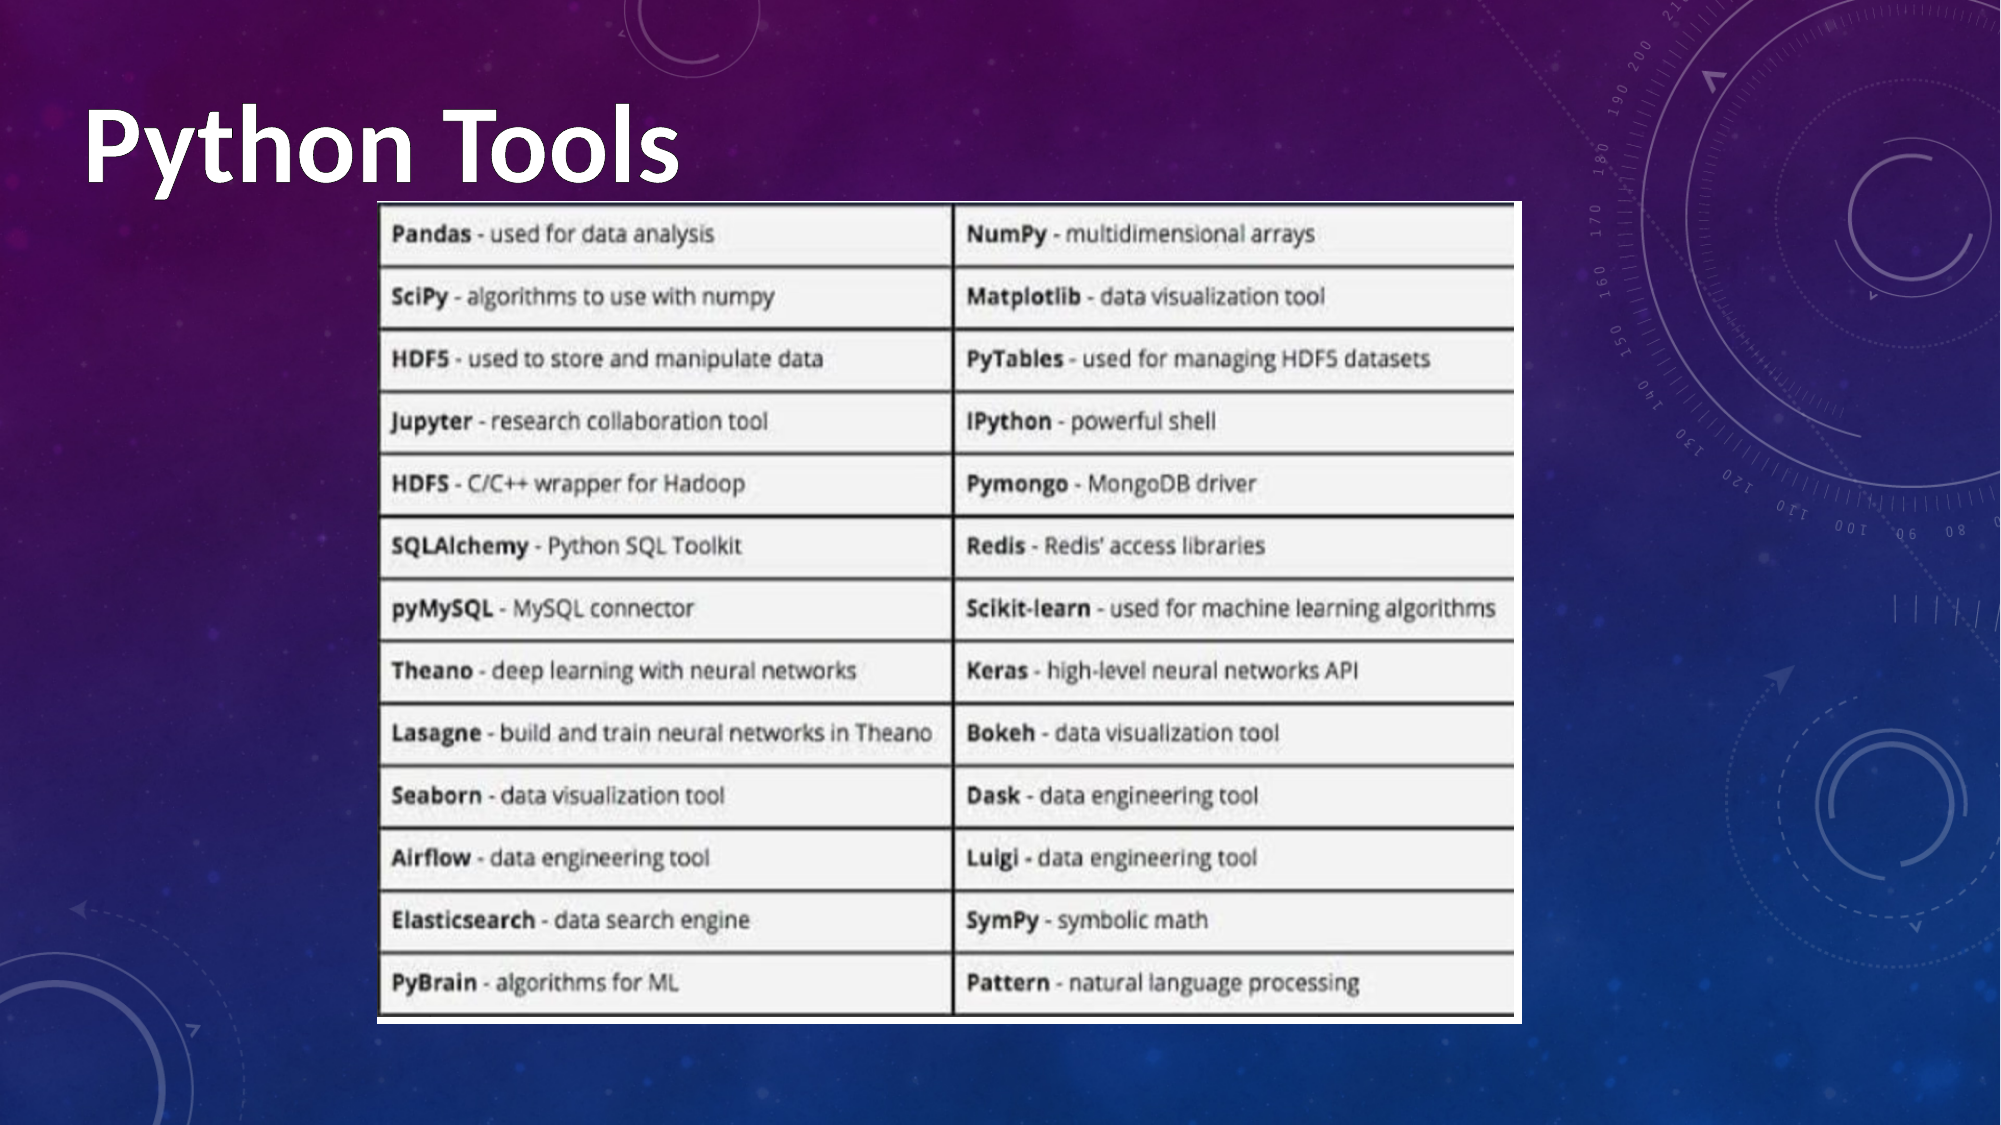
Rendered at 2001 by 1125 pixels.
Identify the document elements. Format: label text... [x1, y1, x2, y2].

text_box Python Tools [67, 62, 723, 213]
picture [0, 0, 2001, 1125]
